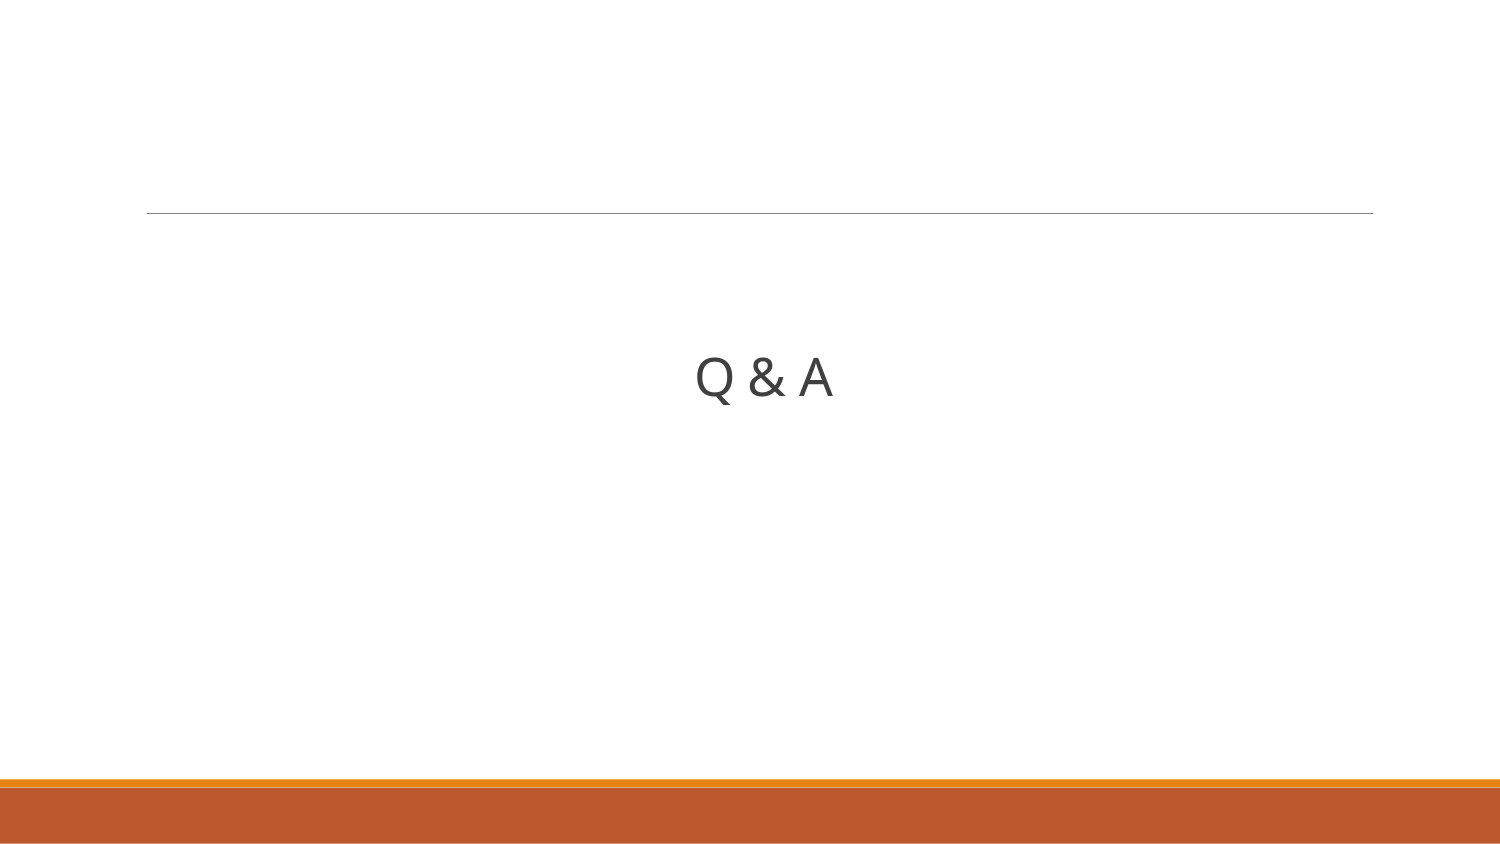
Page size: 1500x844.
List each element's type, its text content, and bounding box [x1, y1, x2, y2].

title Q & A [64, 327, 1463, 422]
